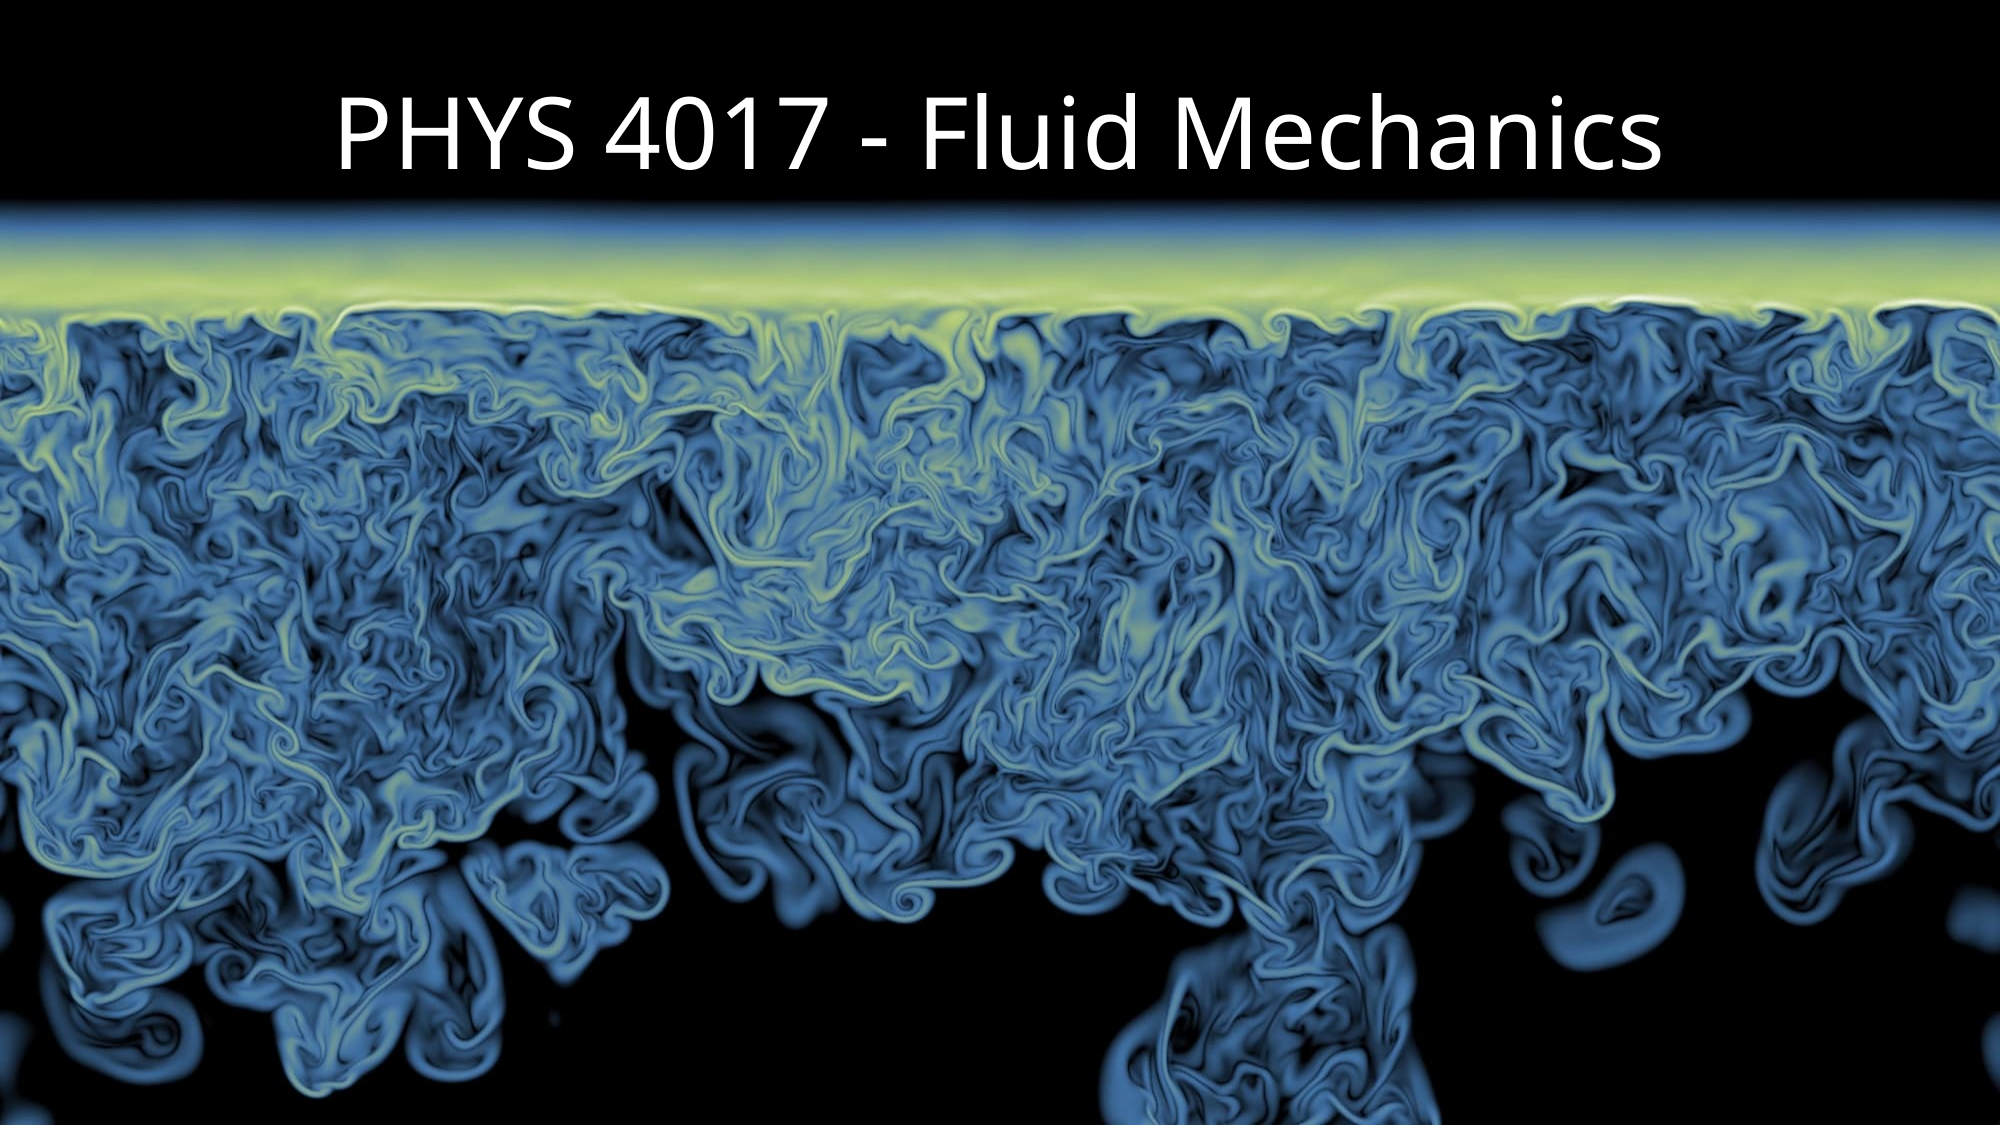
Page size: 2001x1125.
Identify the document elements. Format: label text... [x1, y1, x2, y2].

picture [0, 124, 2000, 1125]
title PHYS 4017 - Fluid Mechanics [249, 15, 1750, 124]
